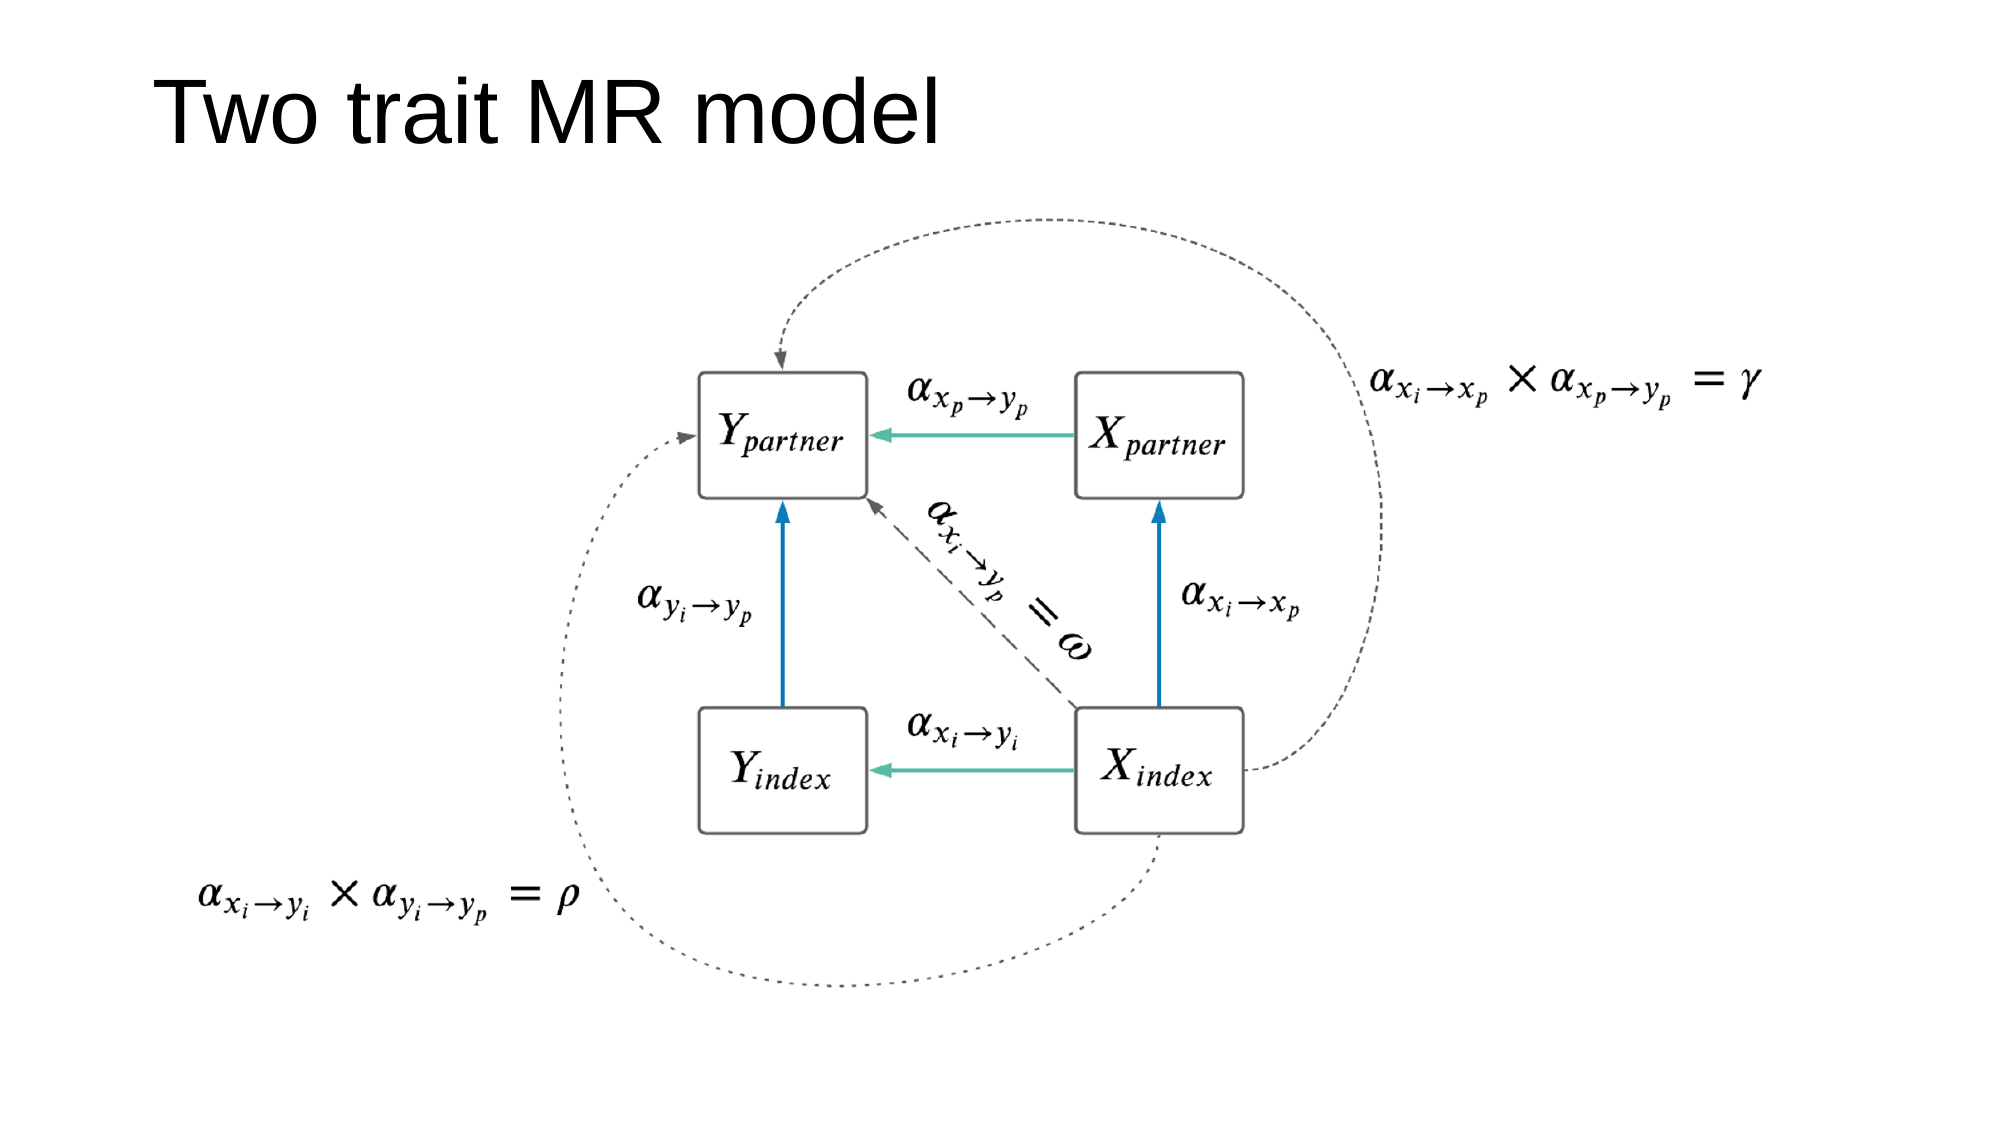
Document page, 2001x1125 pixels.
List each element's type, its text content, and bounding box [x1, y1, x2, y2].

title Two trait MR model [137, 59, 1863, 168]
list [95, 168, 1863, 1037]
